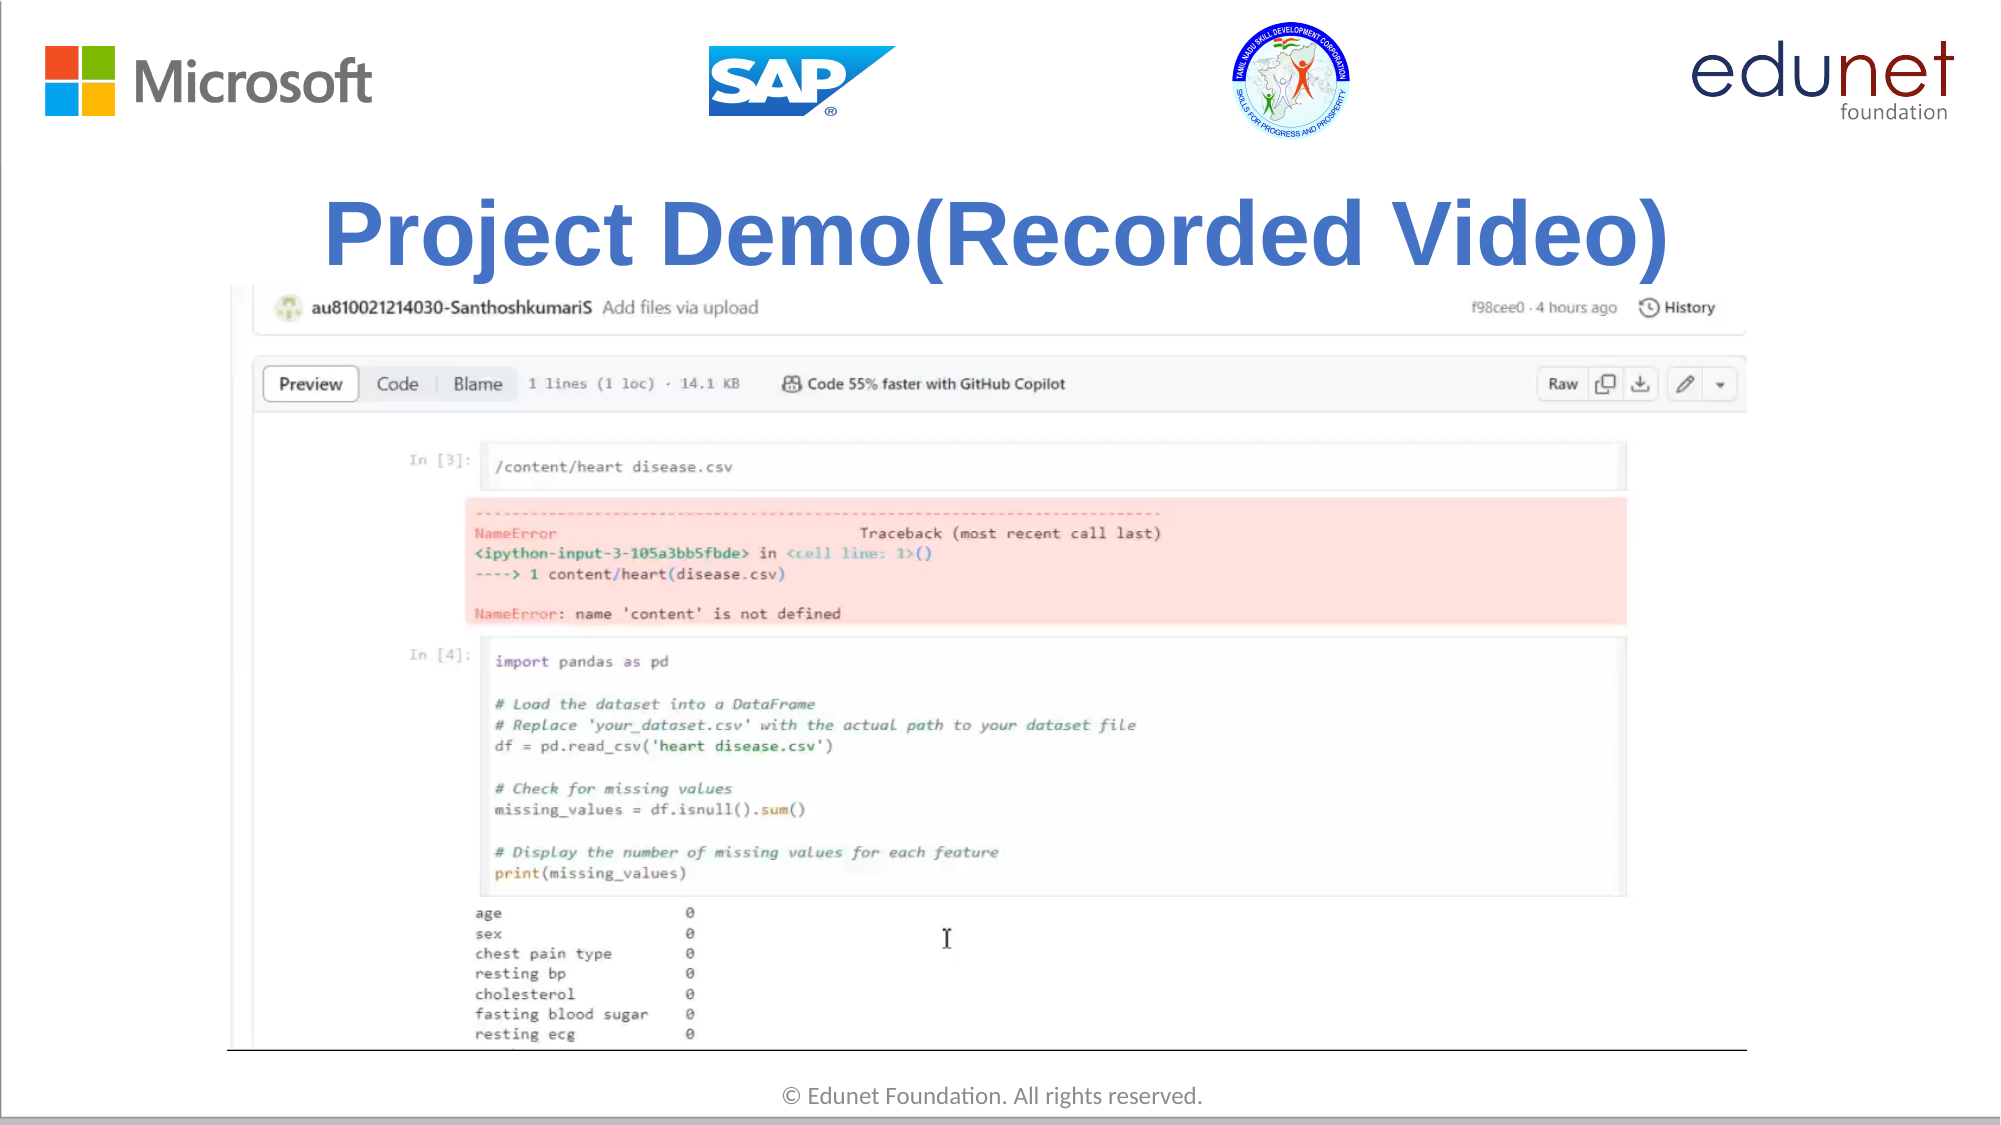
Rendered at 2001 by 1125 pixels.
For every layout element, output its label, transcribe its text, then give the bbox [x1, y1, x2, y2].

footer © Edunet Foundation. All rights reserved. [655, 1065, 1331, 1125]
picture [1686, 37, 1957, 125]
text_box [226, 284, 1748, 1052]
picture [1232, 22, 1350, 140]
title Project Demo(Recorded Video) [247, 158, 1748, 284]
picture [709, 48, 896, 116]
picture [0, 0, 2001, 1125]
picture [45, 46, 372, 116]
